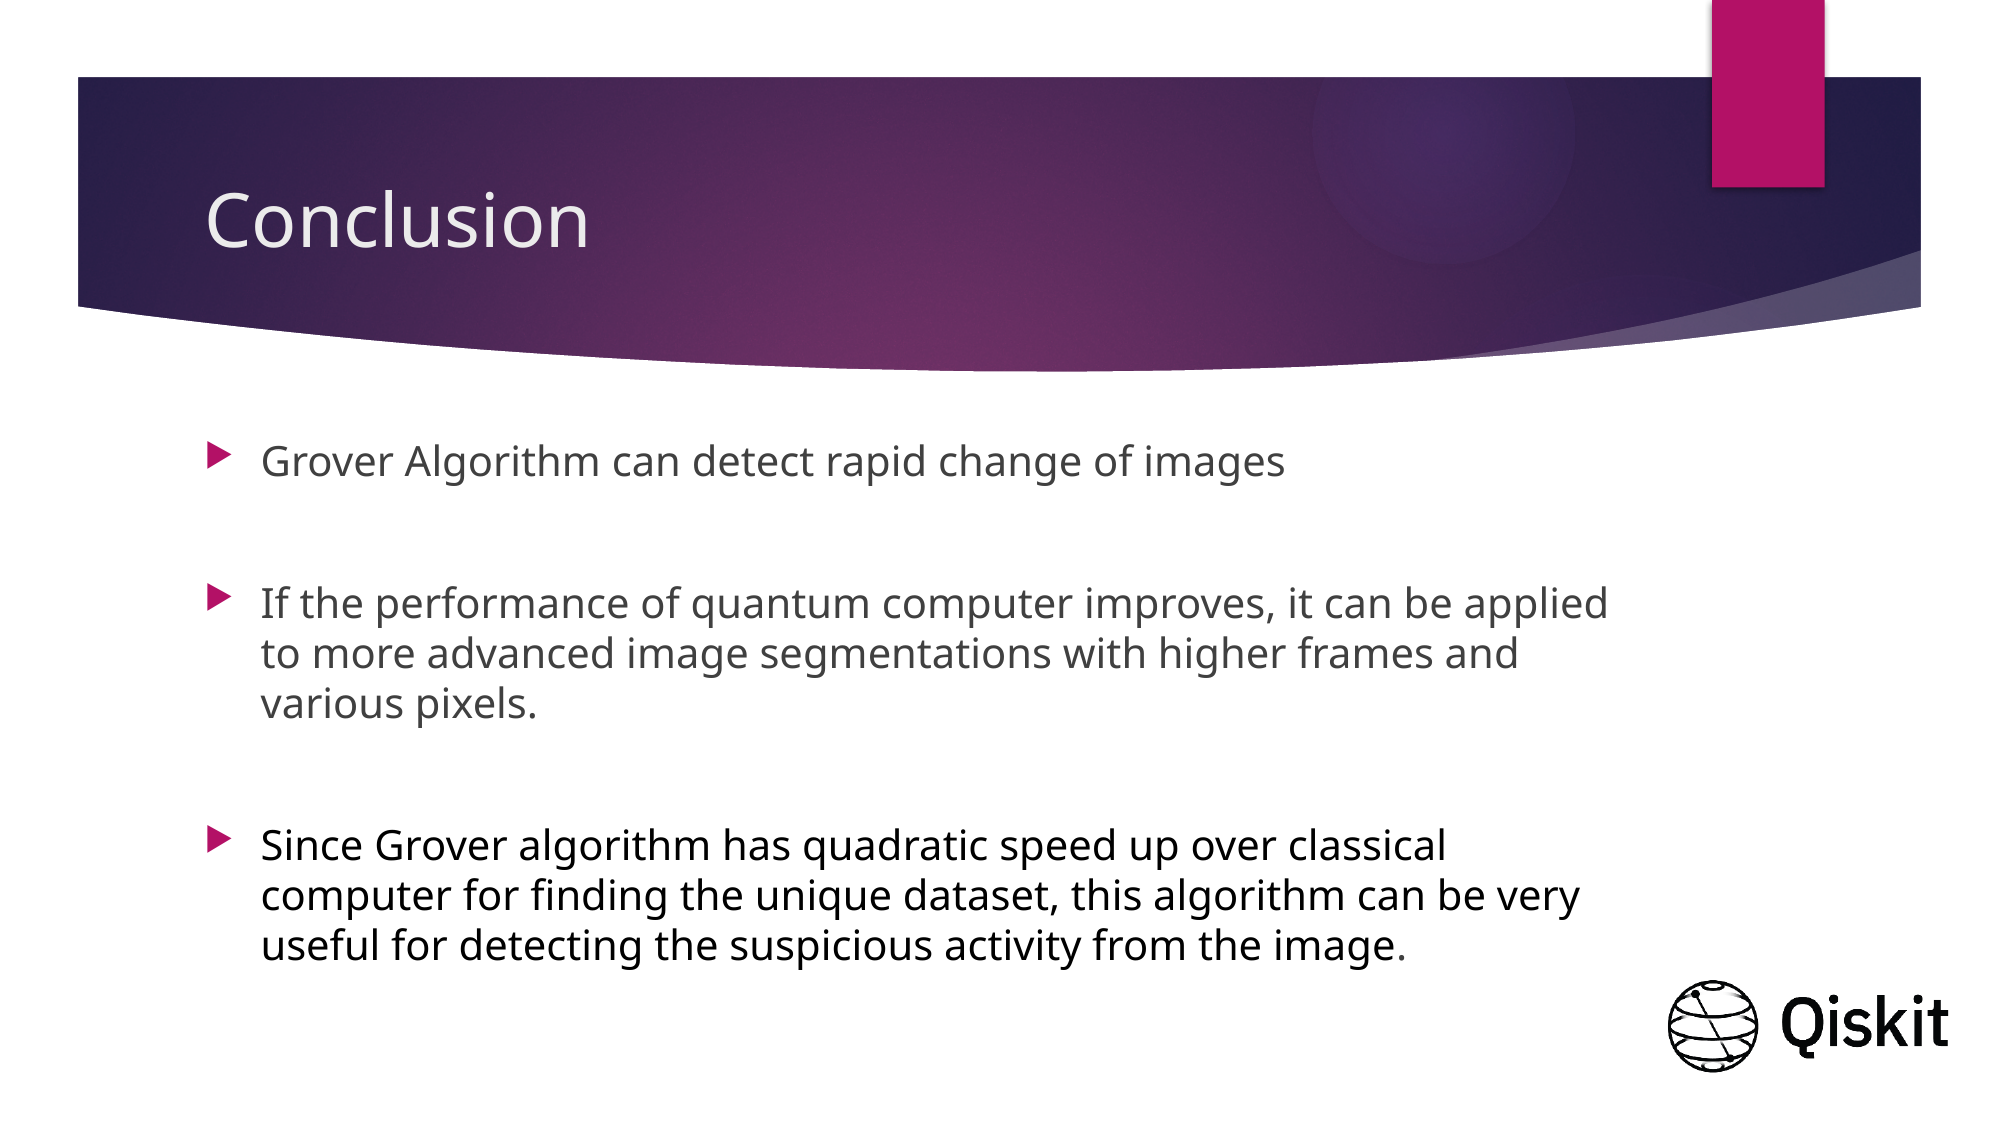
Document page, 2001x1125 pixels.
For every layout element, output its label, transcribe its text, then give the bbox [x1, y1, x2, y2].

picture [1663, 977, 1951, 1075]
list Grover Algorithm can detect rapid change of images If the performance of quantum computer improves, it can be applied to more advanced image segmentations with higher frames and various pixels. Since Grover algorithm has quadratic speed up over classical computer for finding the unique dataset, this algorithm can be very useful for detecting the suspicious activity from the image. [189, 427, 1638, 988]
title Conclusion [189, 159, 1627, 276]
